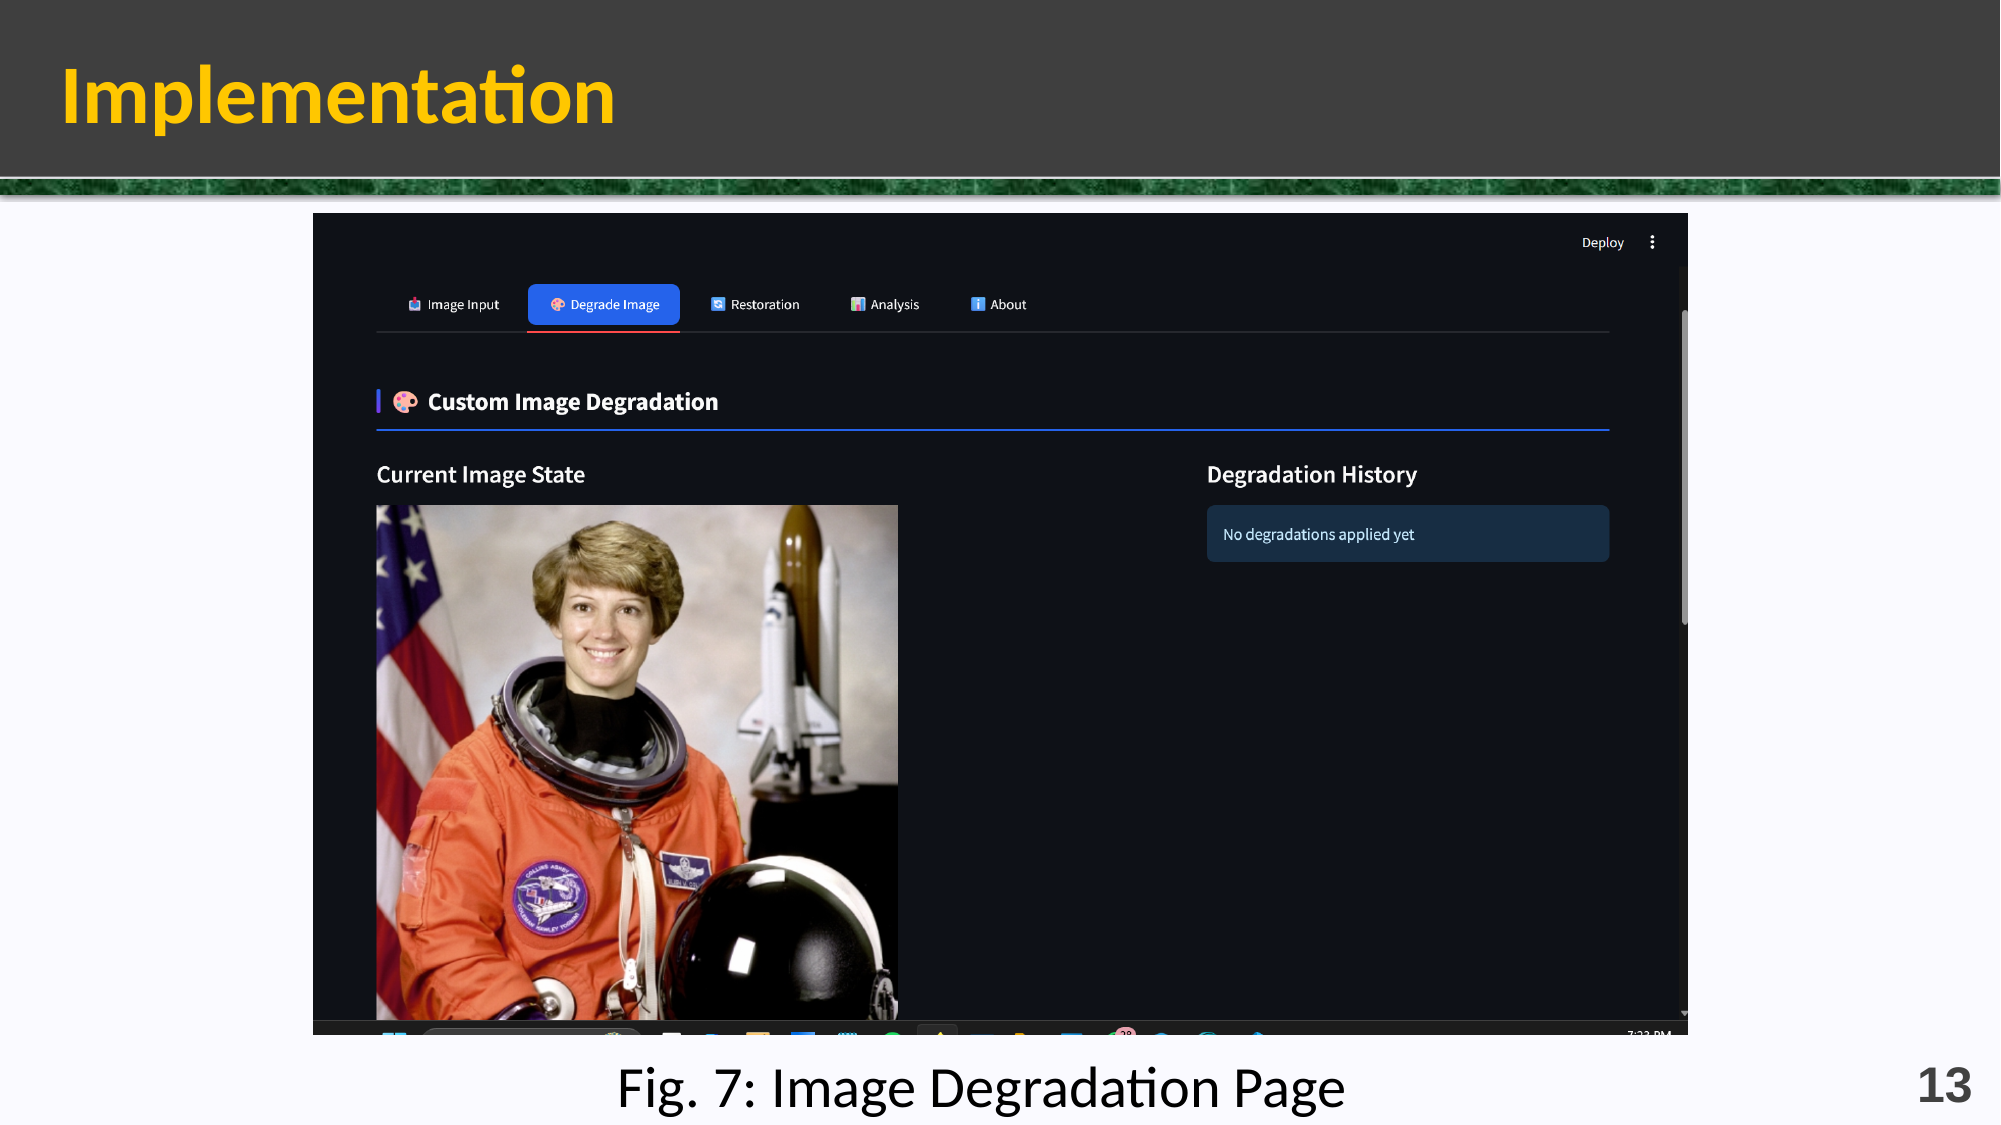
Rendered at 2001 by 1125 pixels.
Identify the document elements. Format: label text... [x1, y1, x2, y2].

picture [312, 213, 1688, 1035]
text_box Fig. 7: Image Degradation Page [602, 1043, 1398, 1125]
title Implementation [45, 11, 1955, 170]
slide_number 13 [1826, 1067, 1988, 1113]
picture [0, 179, 2000, 195]
